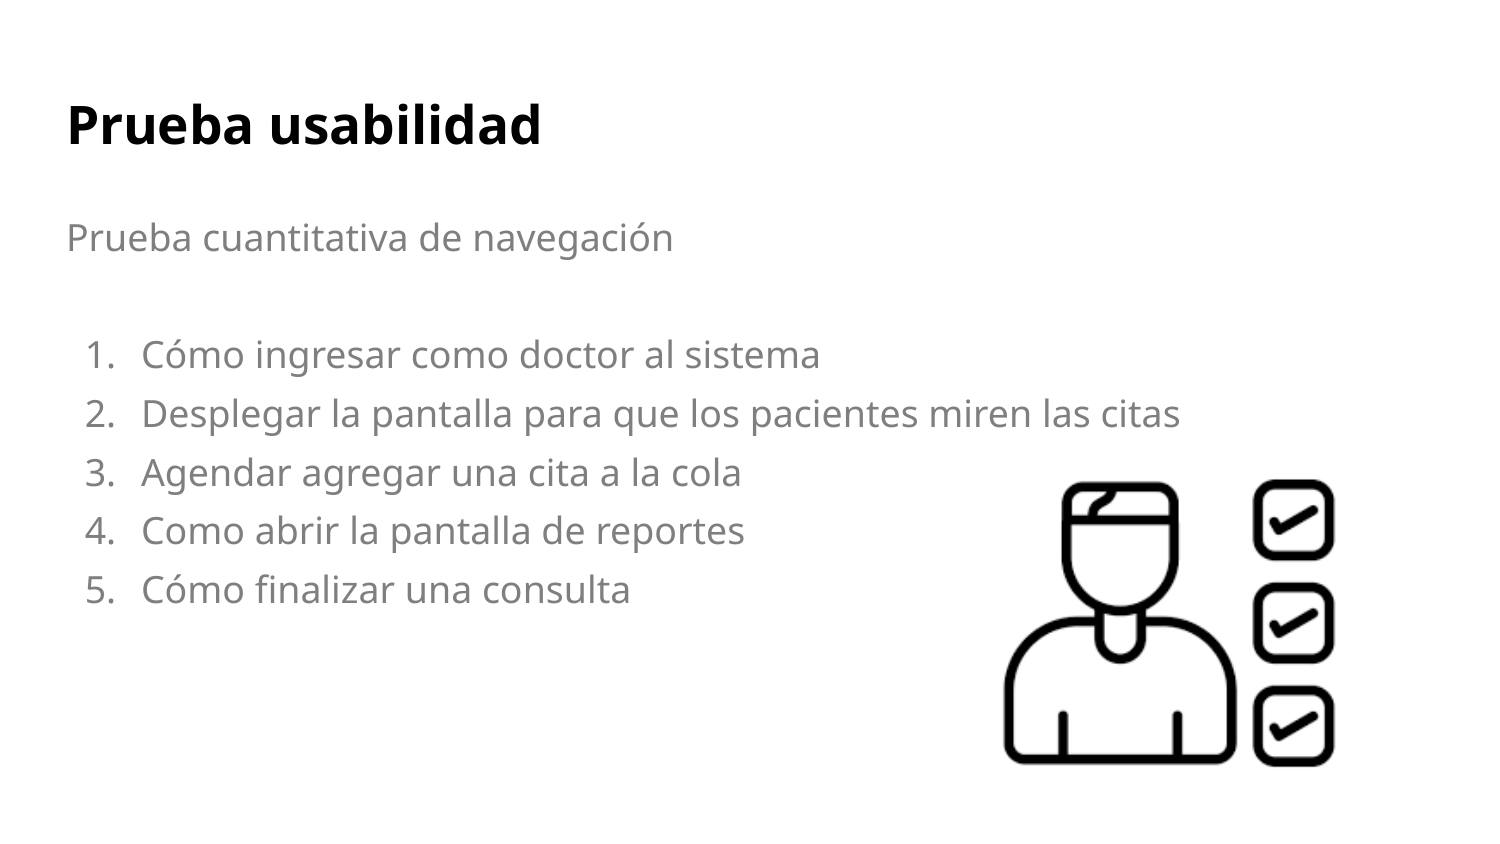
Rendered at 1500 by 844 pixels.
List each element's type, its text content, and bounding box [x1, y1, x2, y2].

title Prueba usabilidad [51, 72, 1449, 176]
picture [976, 430, 1364, 817]
list Prueba cuantitativa de navegación Cómo ingresar como doctor al sistema Desplegar la pantalla para que los pacientes miren las citas Agendar agregar una cita a la cola Como abrir la pantalla de reportes Cómo finalizar una consulta [51, 189, 1449, 750]
